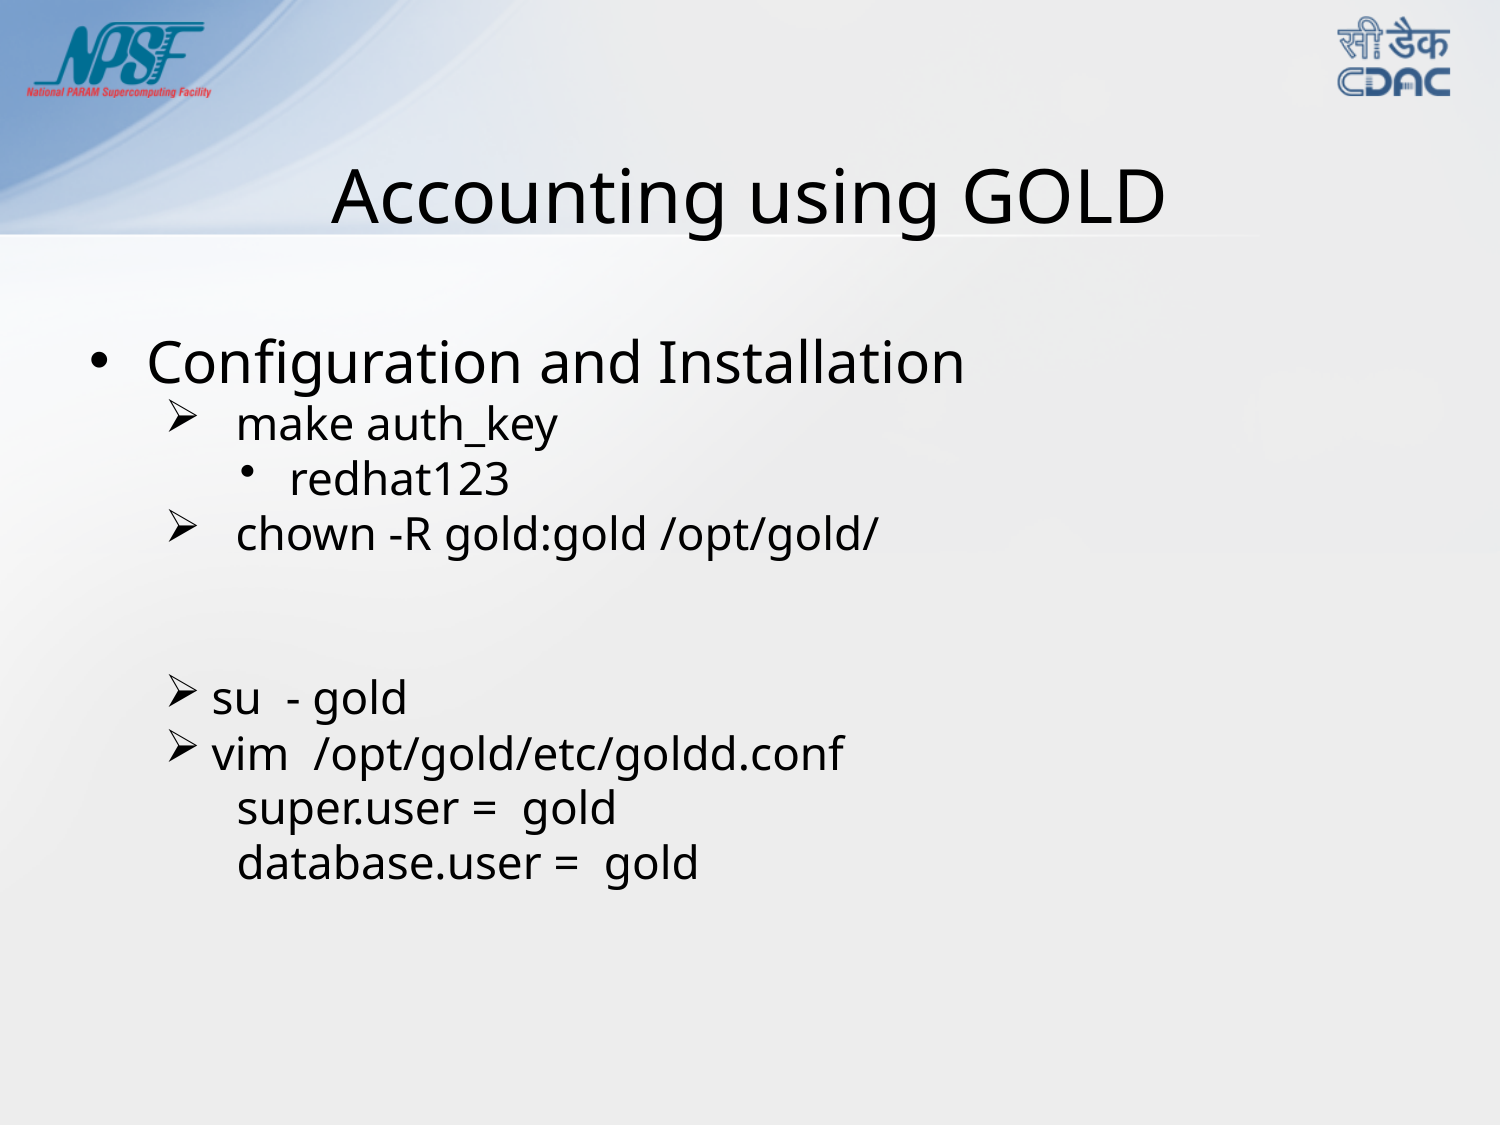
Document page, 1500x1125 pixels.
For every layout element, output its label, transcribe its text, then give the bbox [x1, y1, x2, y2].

picture [0, 12, 1500, 1125]
list Configuration and Installation make auth_key redhat123 chown -R gold:gold /opt/gold/ su - gold vim /opt/gold/etc/goldd.conf super.user = gold database.user = gold [75, 262, 1425, 1005]
title Accounting using GOLD [75, 58, 1425, 247]
